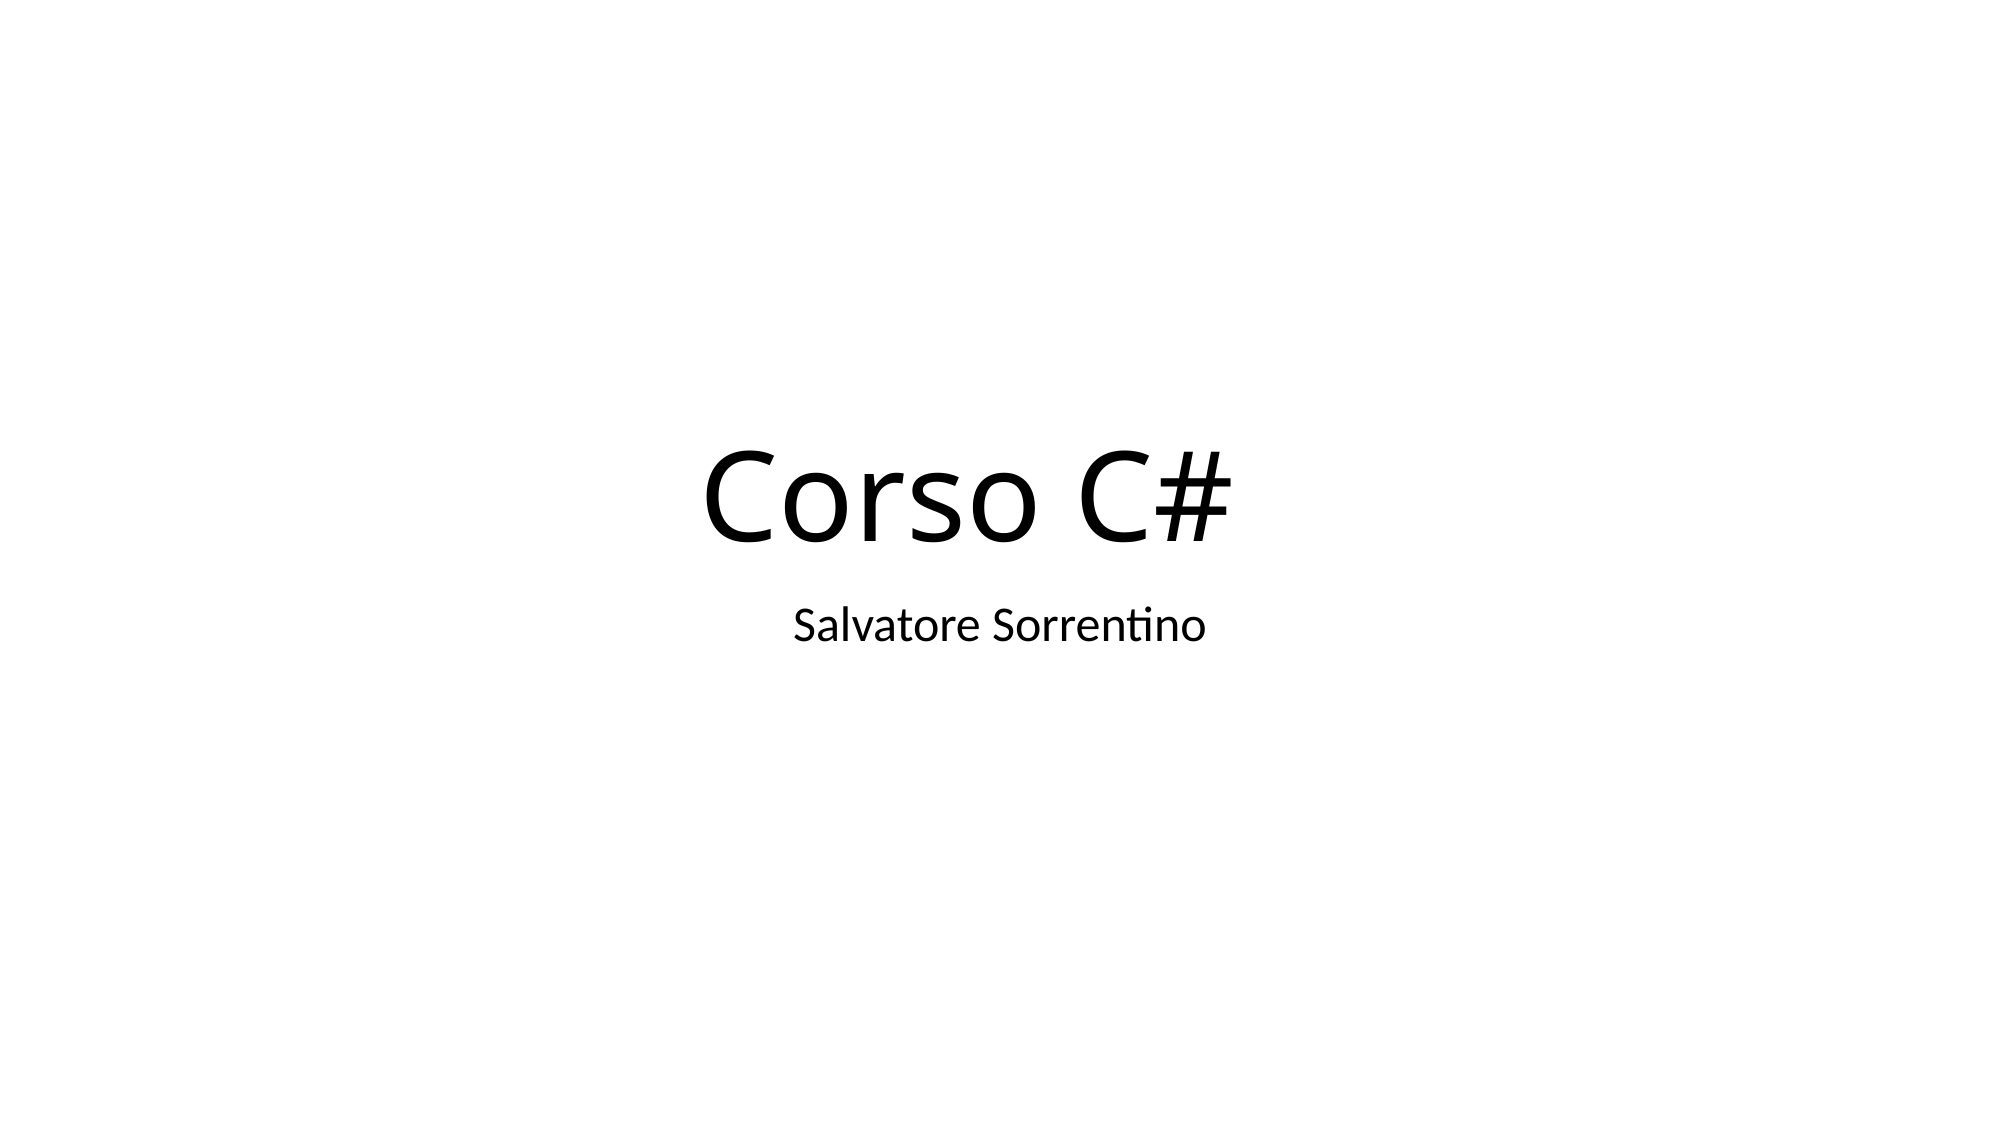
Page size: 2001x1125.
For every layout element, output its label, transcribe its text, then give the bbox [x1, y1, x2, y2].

subtitle Salvatore Sorrentino [249, 590, 1750, 863]
title Corso C# [249, 184, 1750, 576]
